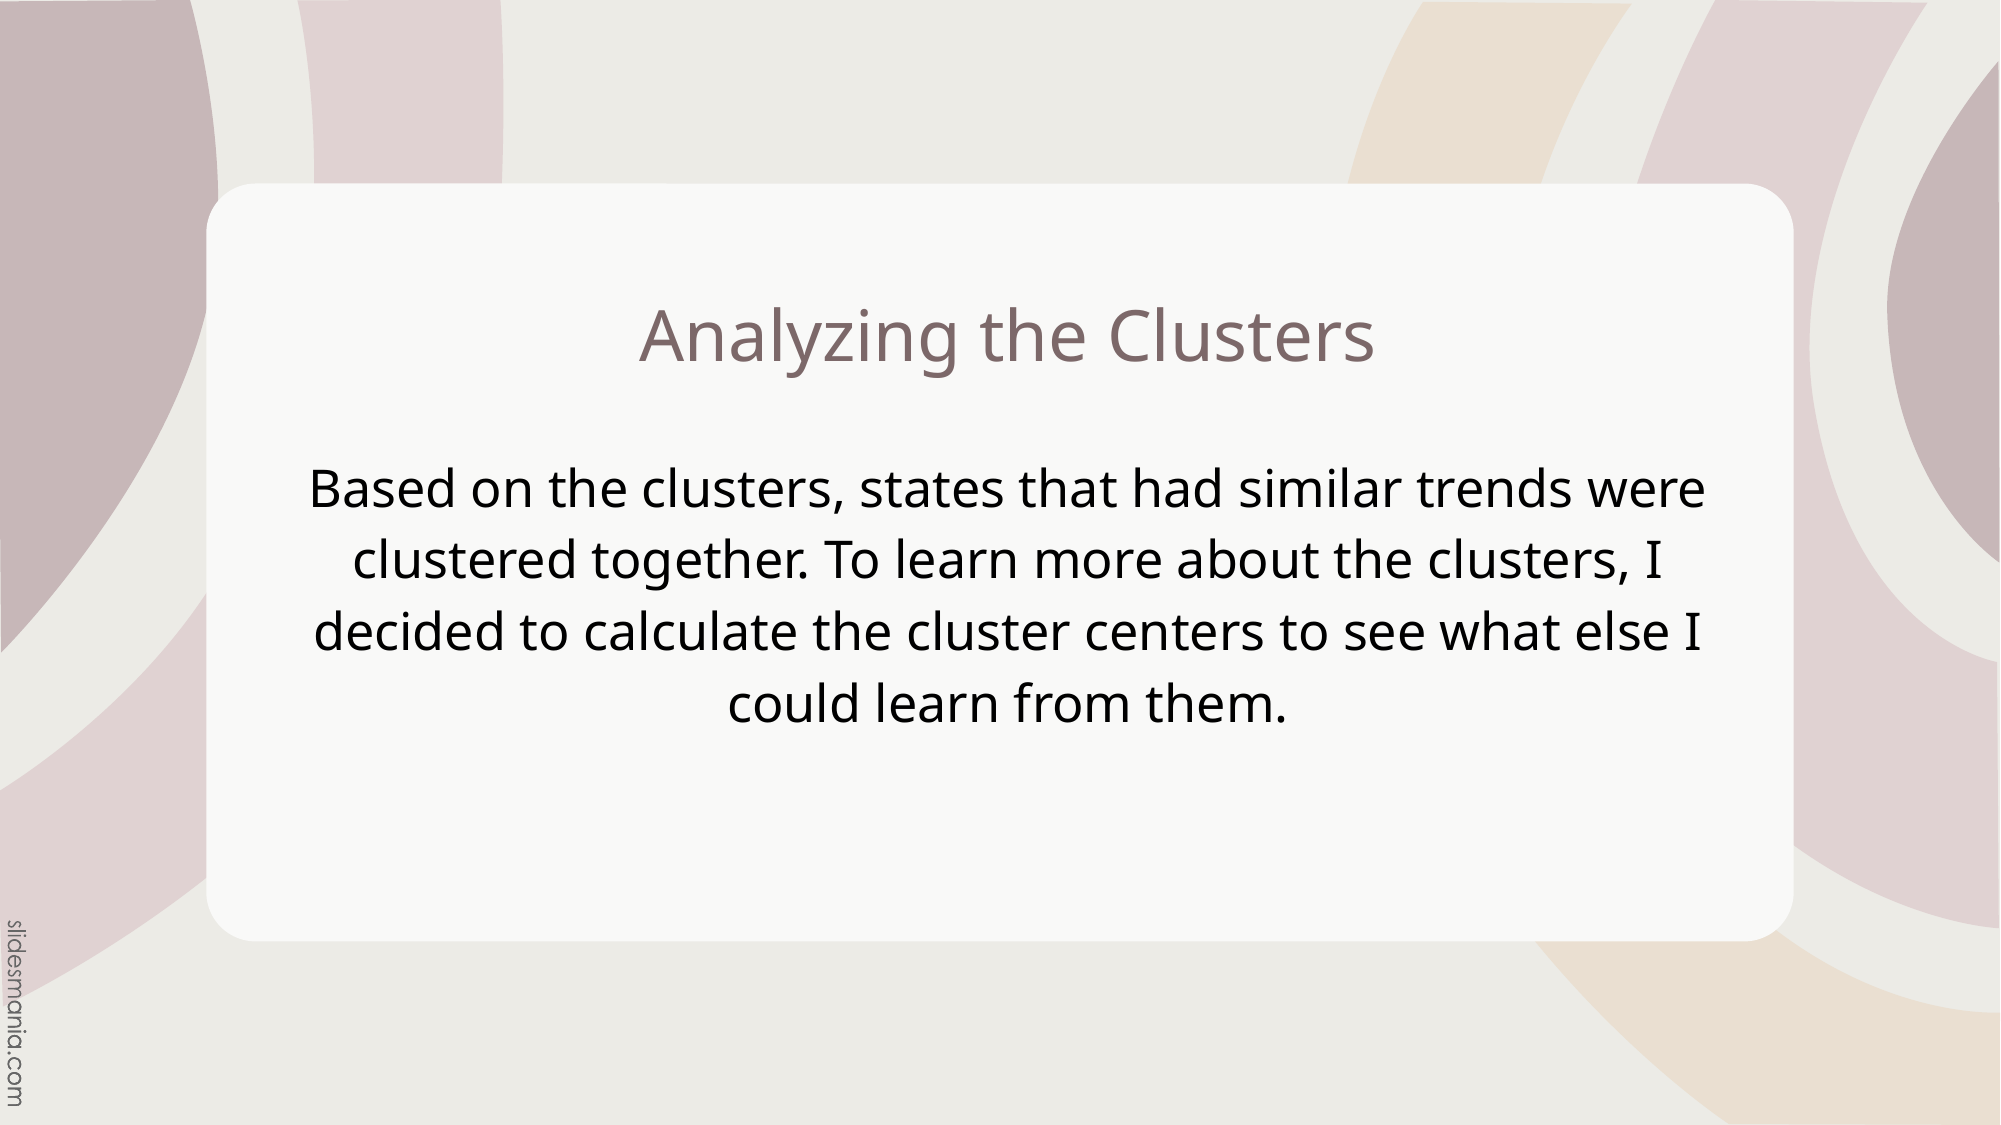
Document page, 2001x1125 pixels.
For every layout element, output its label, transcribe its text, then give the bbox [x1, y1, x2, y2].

title Analyzing the Clusters [270, 271, 1746, 397]
list Based on the clusters, states that had similar trends were clustered together. To learn more about the clusters, I decided to calculate the cluster centers to see what else I could learn from them. [270, 425, 1746, 884]
